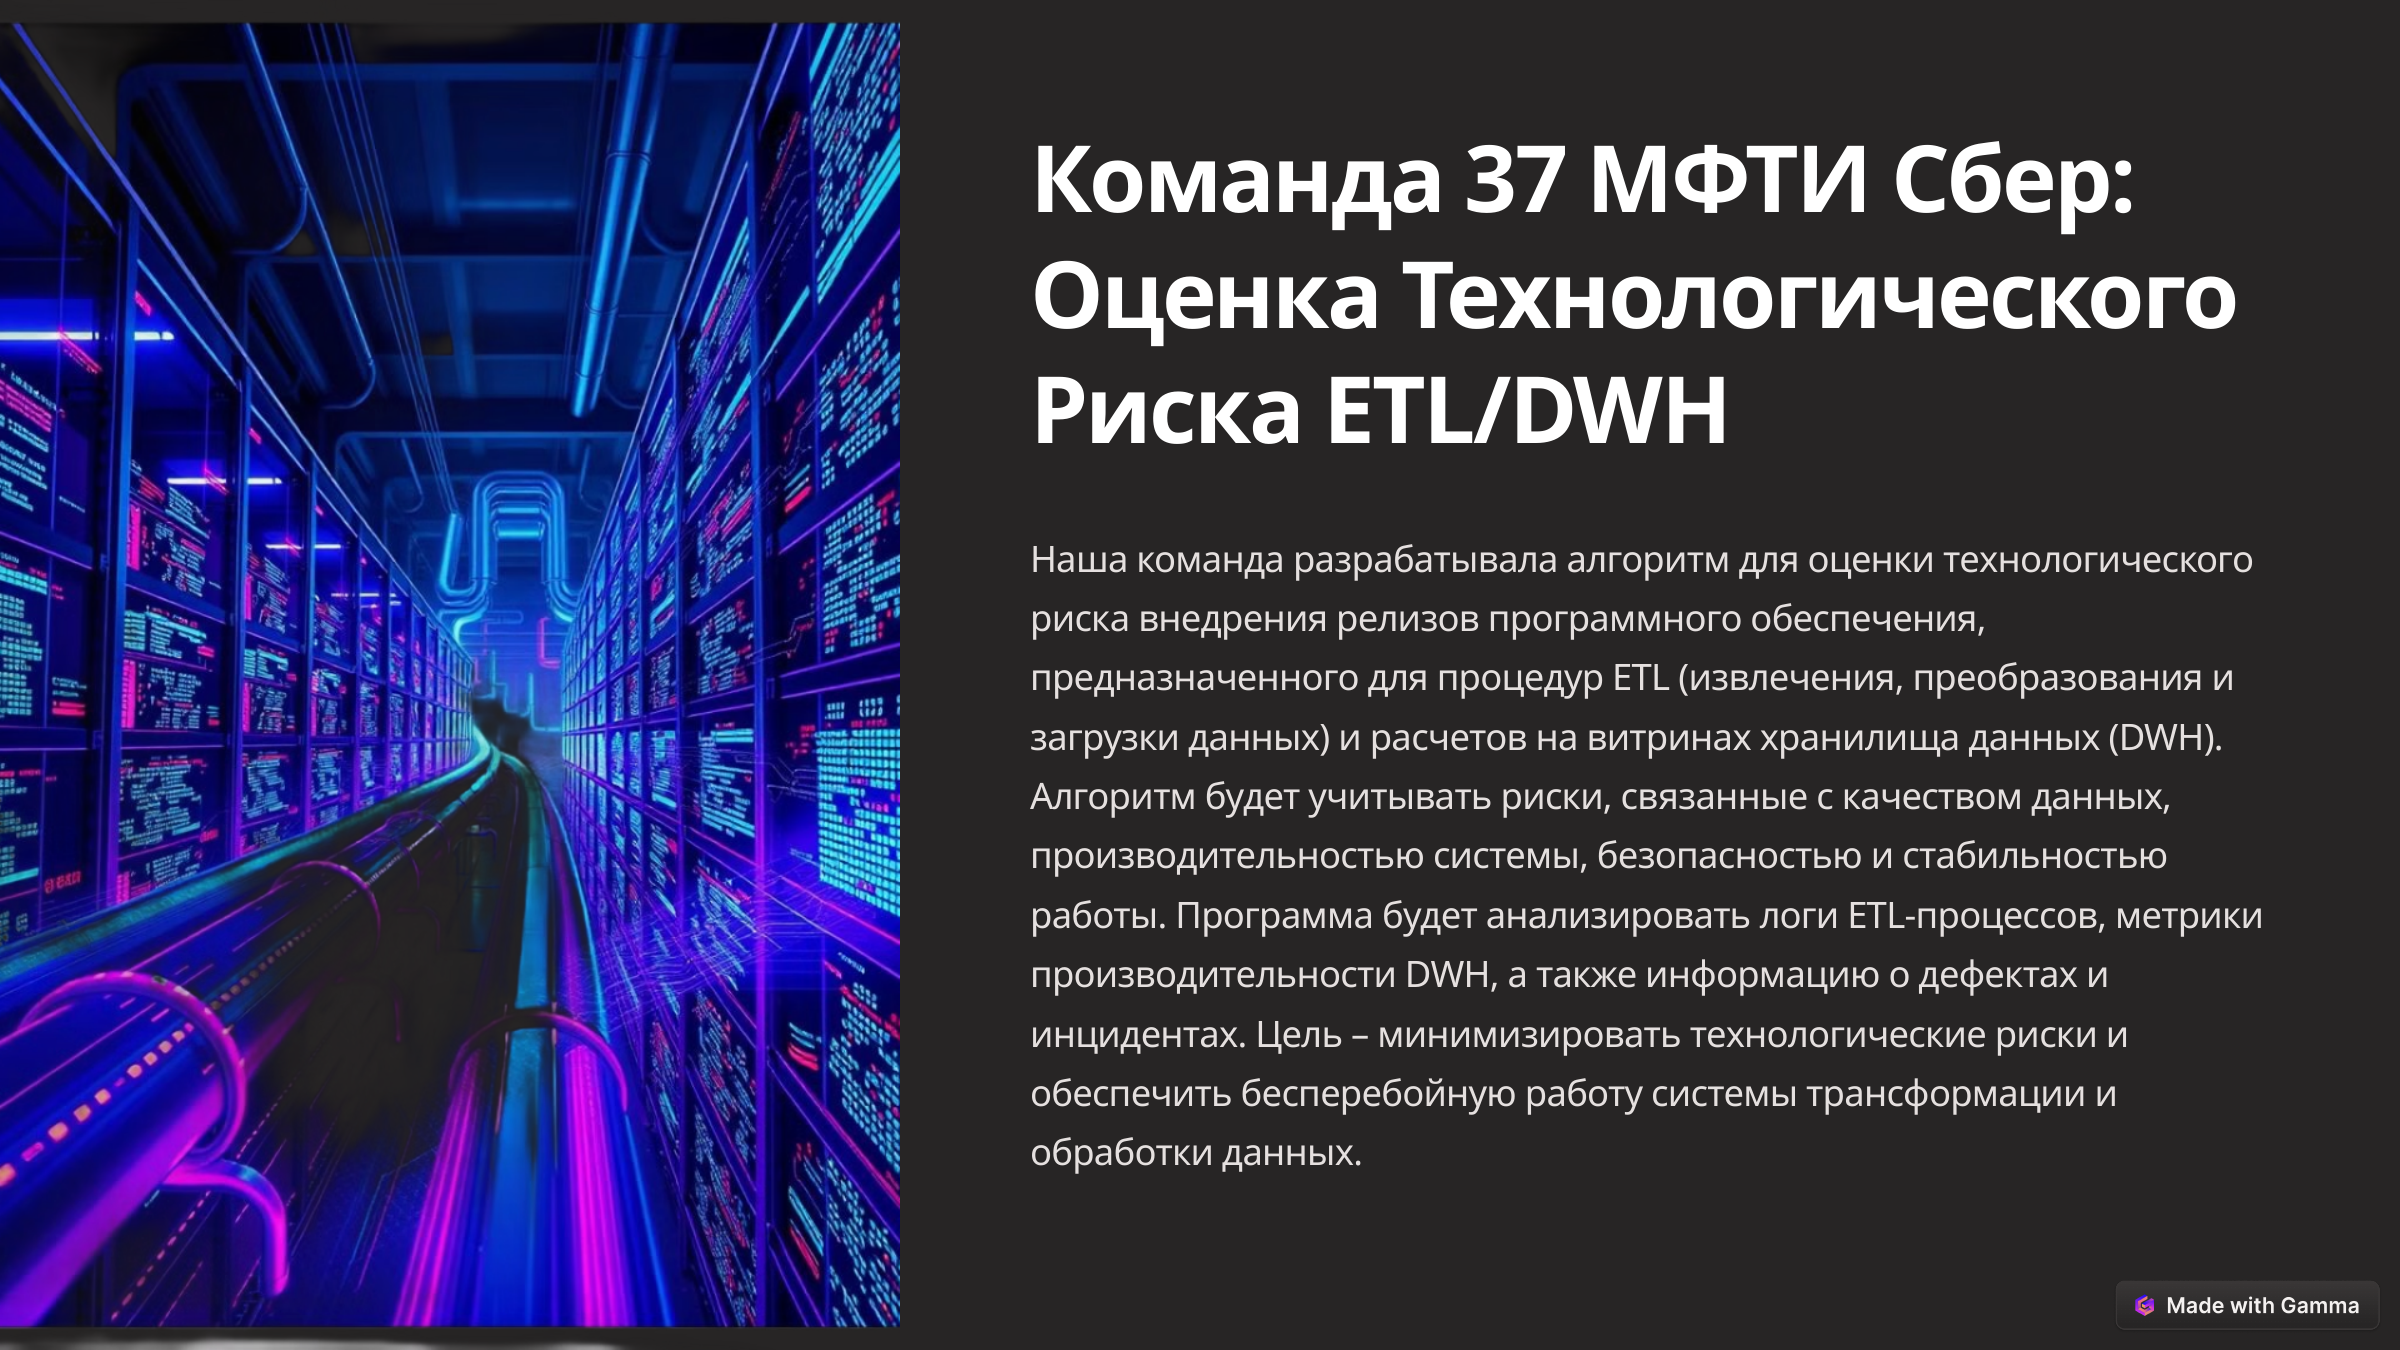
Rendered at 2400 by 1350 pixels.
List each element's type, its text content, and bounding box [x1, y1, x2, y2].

text_box Команда 37 МФТИ Сбер: Оценка Технологического Риска ETL/DWH [1030, 115, 2270, 465]
text_box Наша команда разрабатывала алгоритм для оценки технологического риска внедрения релизов программного обеспечения, предназначенного для процедур ETL (извлечения, преобразования и загрузки данных) и расчетов на витринах хранилища данных (DWH). Алгоритм будет учитывать риски, связанные с качеством данных, производительностью системы, безопасностью и стабильностью работы. Программа будет анализировать логи ETL-процессов, метрики производительности DWH, а также информацию о дефектах и инцидентах. Цель – минимизировать технологические риски и обеспечить бесперебойную работу системы трансформации и обработки данных. [1030, 520, 2270, 1235]
picture [0, 0, 900, 1350]
picture [2106, 1271, 2389, 1339]
